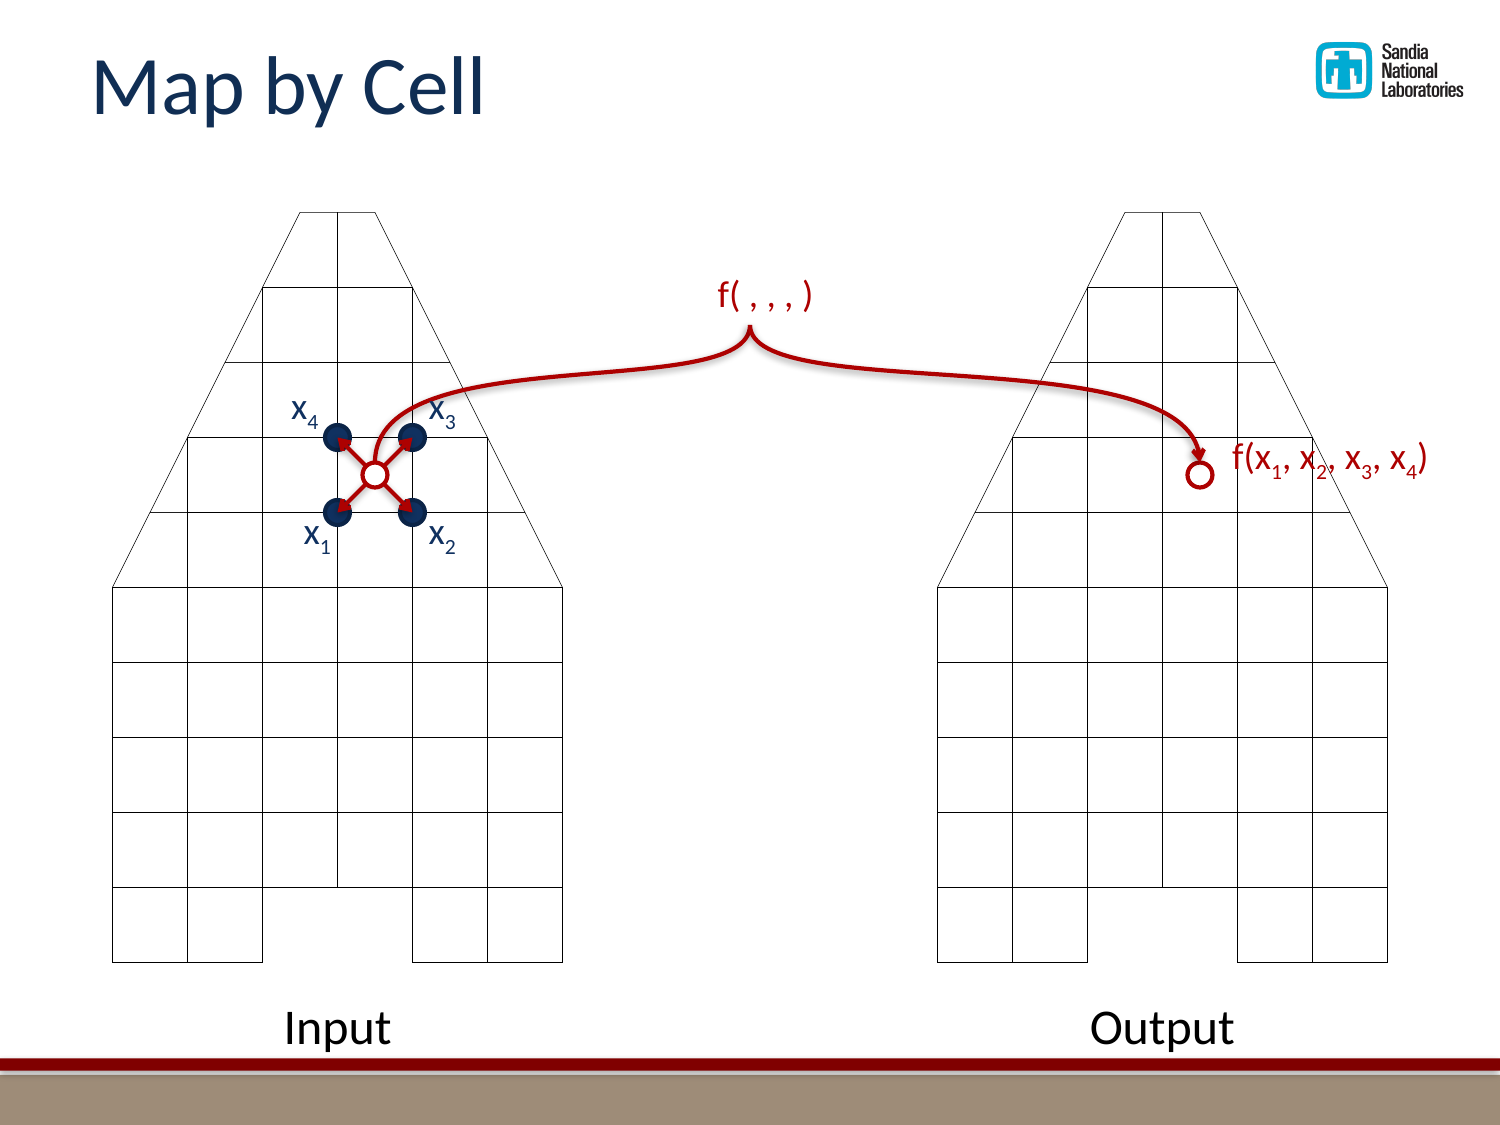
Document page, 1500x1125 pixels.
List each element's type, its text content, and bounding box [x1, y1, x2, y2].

title Map by Cell [74, 0, 1426, 163]
text_box Input [268, 987, 407, 1063]
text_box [0, 362, 713, 813]
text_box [787, 362, 1500, 813]
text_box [337, 437, 413, 513]
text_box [274, 374, 473, 561]
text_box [374, 262, 1201, 463]
picture [1426, 37, 1467, 105]
text_box Output [1074, 987, 1250, 1063]
